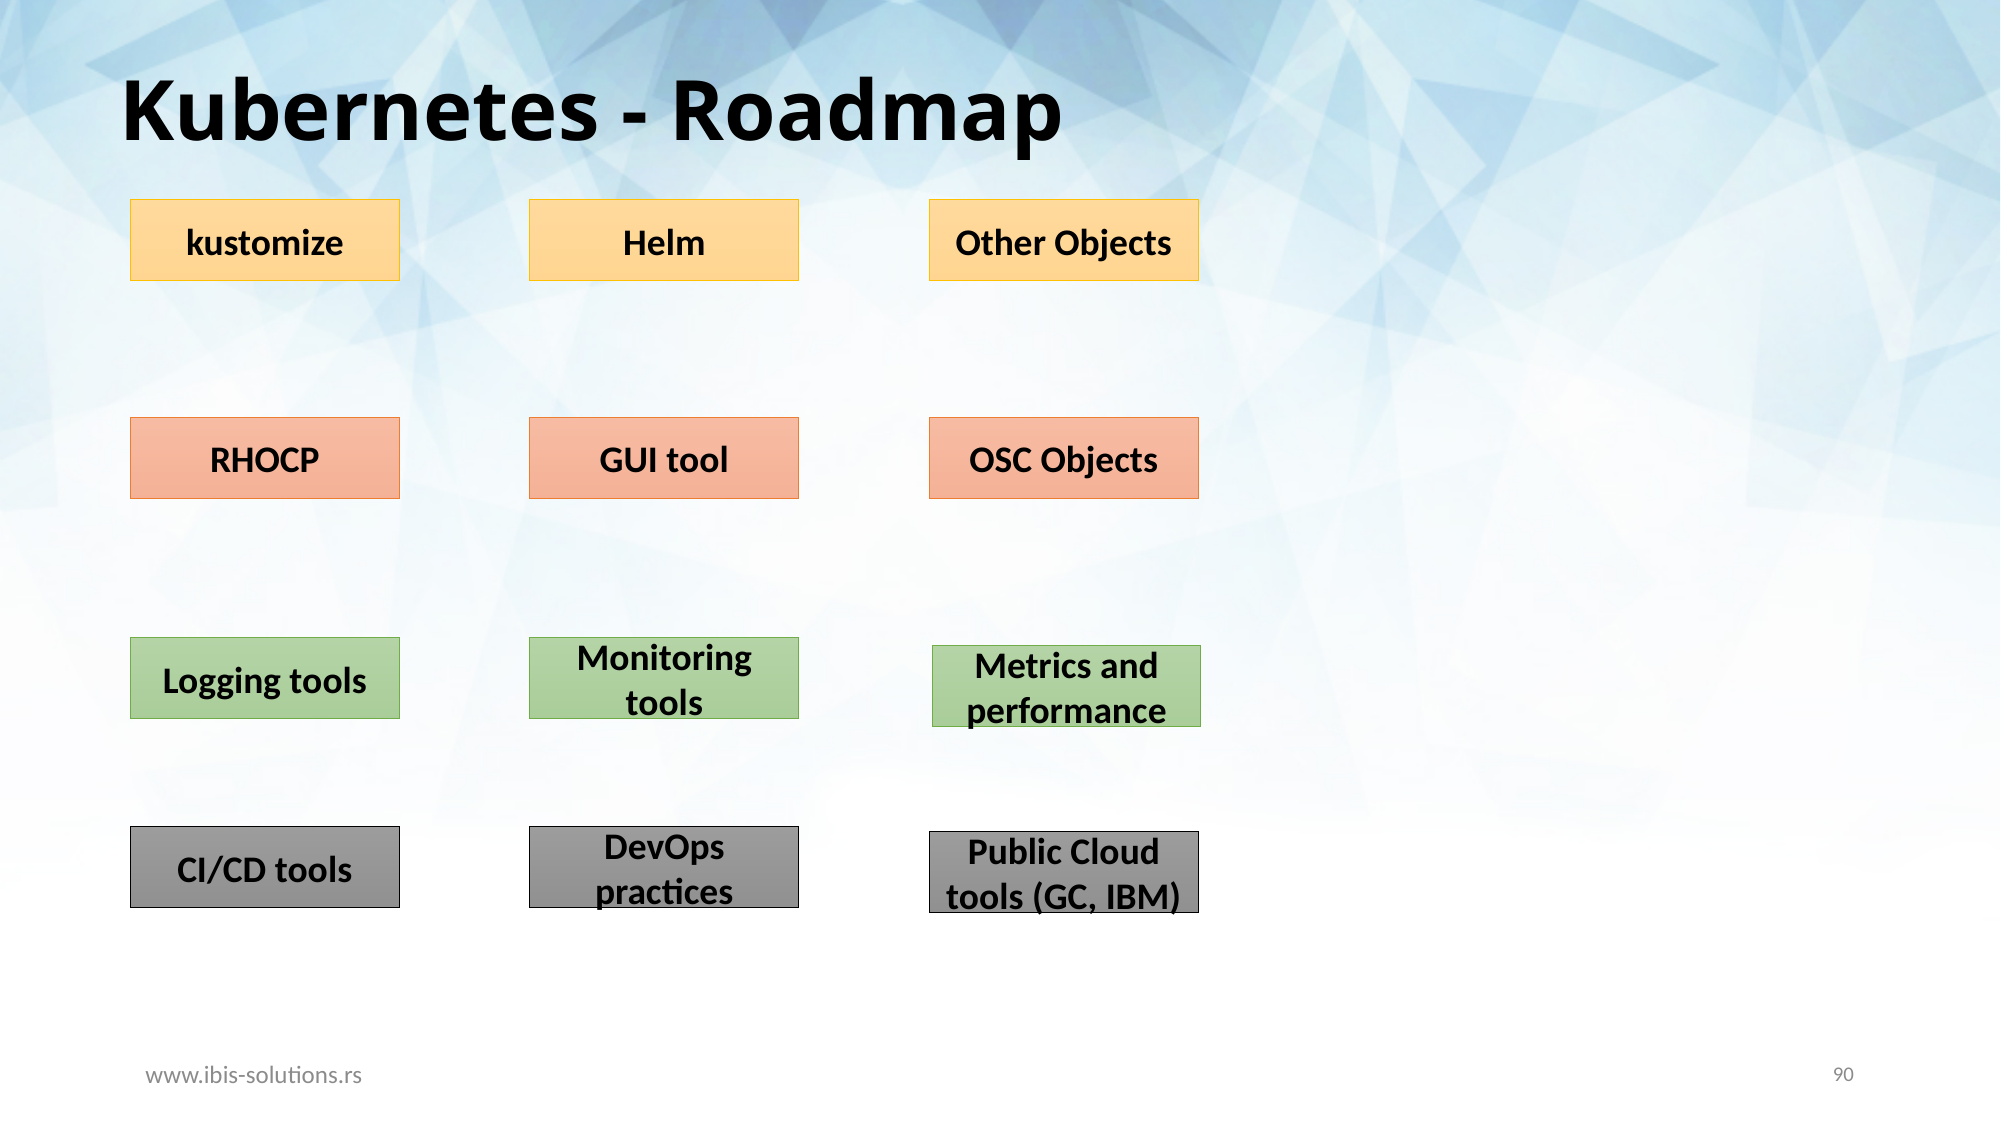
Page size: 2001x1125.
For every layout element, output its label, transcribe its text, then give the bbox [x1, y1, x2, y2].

title Kubernetes - Roadmap [104, 59, 1680, 167]
text_box Helm [529, 199, 799, 281]
text_box Public Cloud tools (GC, IBM) [929, 831, 1199, 913]
text_box [0, 0, 2000, 1125]
text_box 90 [1756, 1046, 1869, 1100]
text_box kustomize [130, 199, 400, 281]
text_box GUI tool [529, 417, 799, 499]
text_box DevOps practices [529, 826, 799, 908]
text_box Monitoring tools [529, 637, 799, 719]
text_box RHOCP [130, 417, 400, 499]
text_box Metrics and performance [932, 645, 1201, 727]
text_box CI/CD tools [130, 826, 400, 908]
text_box www.ibis-solutions.rs [130, 1046, 1239, 1100]
text_box Other Objects [929, 199, 1199, 281]
text_box OSC Objects [929, 417, 1199, 499]
text_box Logging tools [130, 637, 400, 719]
